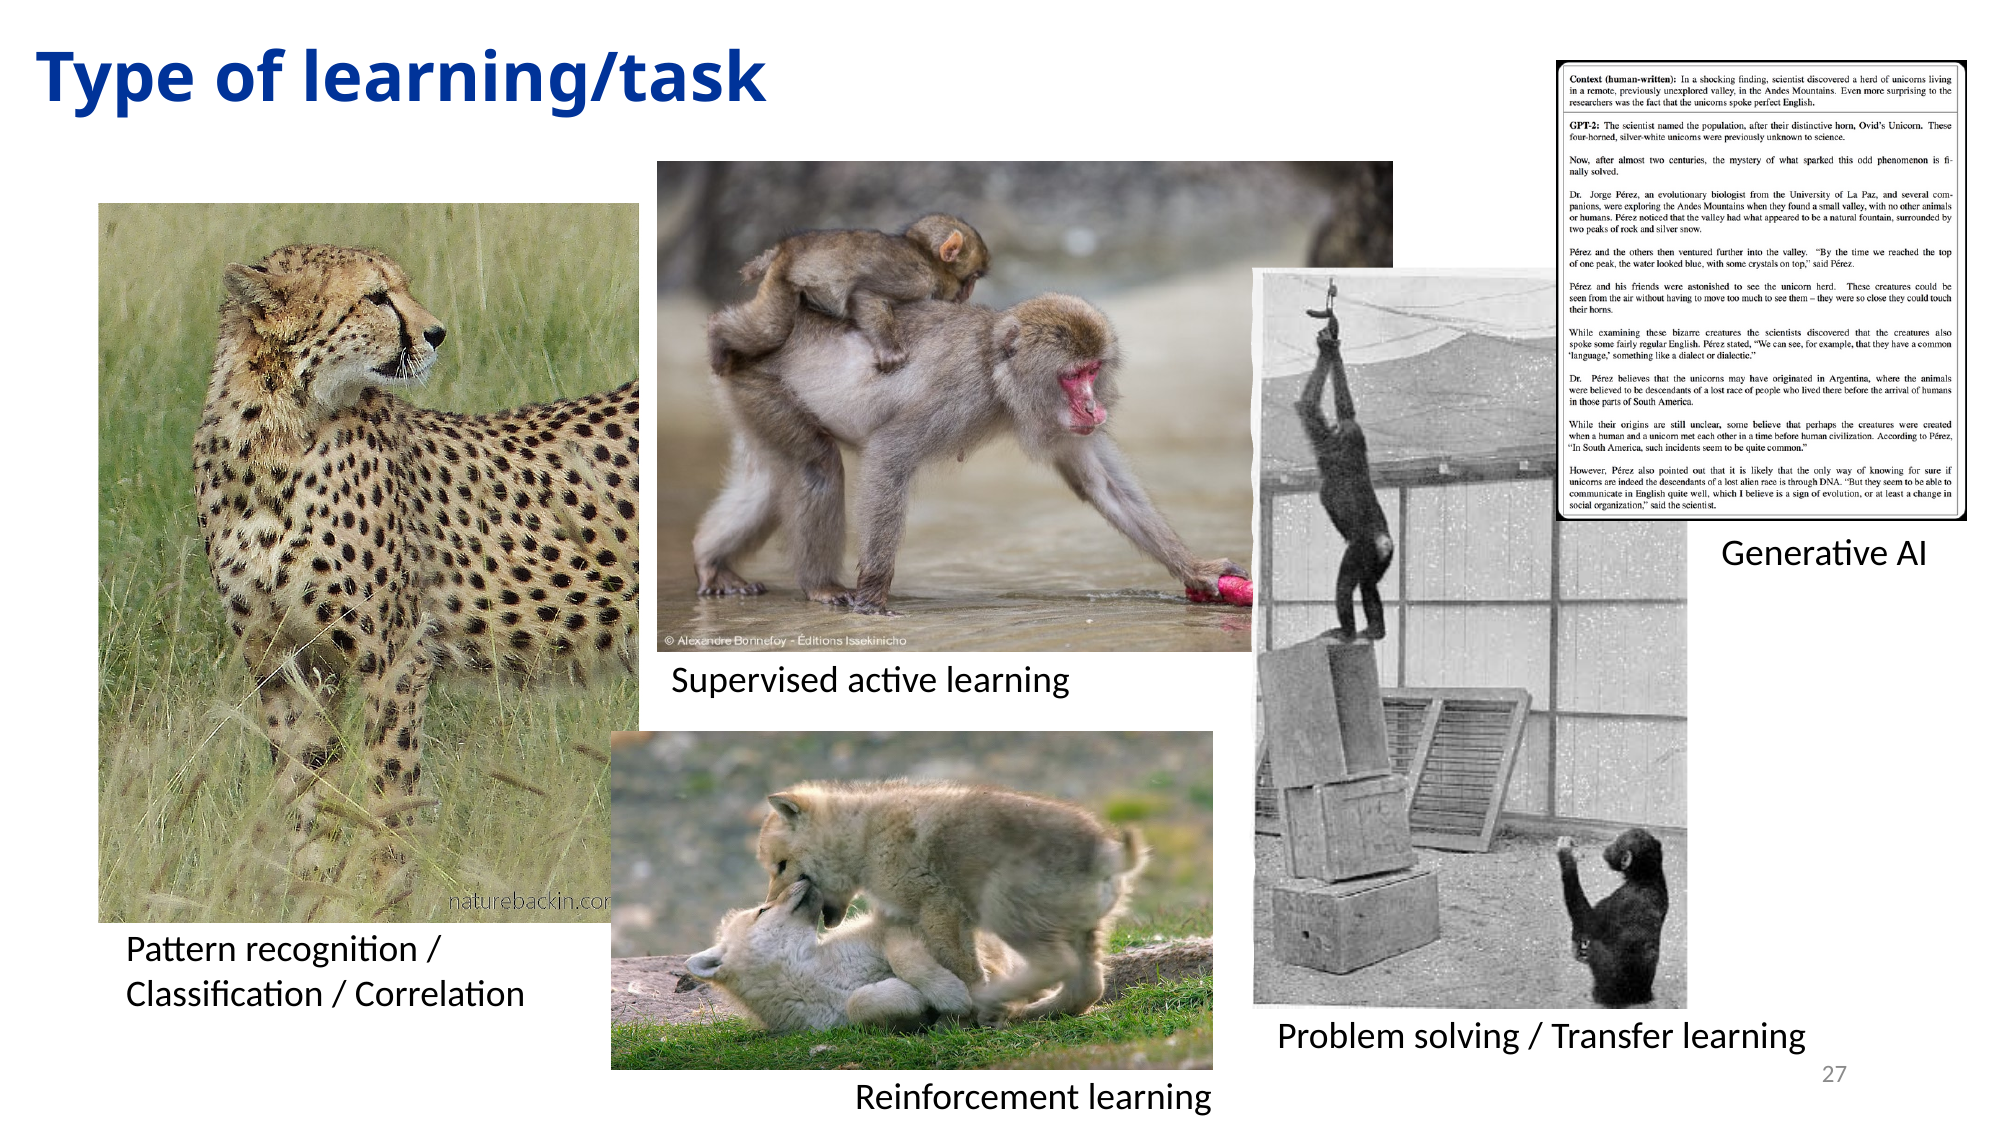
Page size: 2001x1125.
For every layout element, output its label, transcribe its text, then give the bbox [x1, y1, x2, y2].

slide_number 27 [1412, 1042, 1863, 1103]
title Type of learning/task [20, 14, 871, 143]
text_box Problem solving / Transfer learning [1262, 1003, 1822, 1064]
text_box Reinforcement learning [840, 1064, 1228, 1125]
picture [8, 60, 1967, 1070]
text_box Generative AI [1706, 521, 1944, 581]
text_box Supervised active learning [729, 652, 1086, 708]
text_box Pattern recognition / Classification / Correlation [111, 923, 541, 1021]
